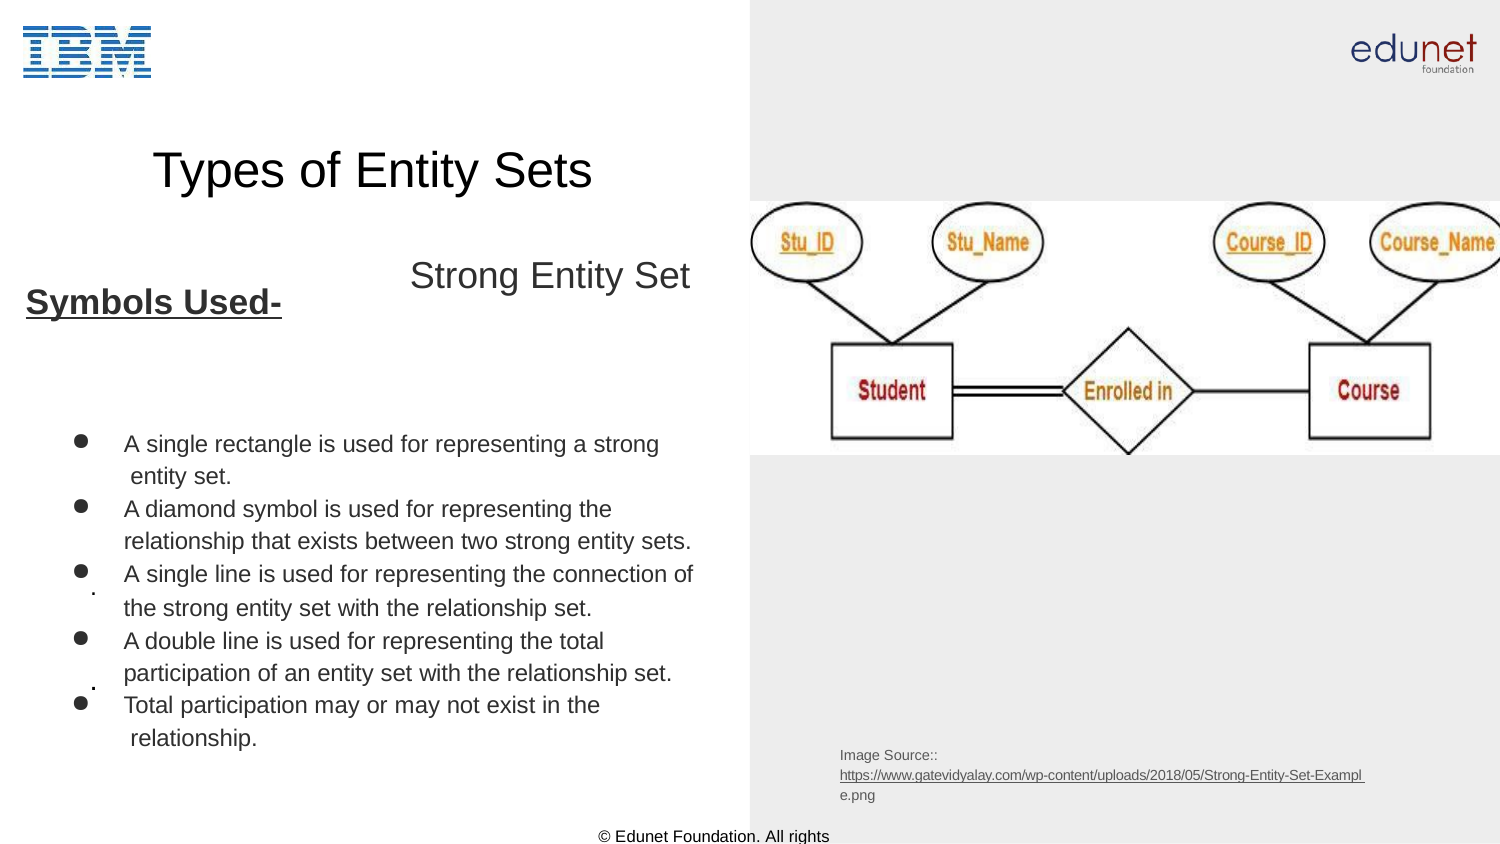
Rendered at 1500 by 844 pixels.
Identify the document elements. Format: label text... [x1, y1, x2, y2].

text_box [749, 0, 1500, 844]
picture [23, 26, 151, 78]
title Types of Entity Sets [150, 135, 596, 279]
text_box Symbols Used- [23, 277, 284, 322]
text_box A single rectangle is used for representing a strong entity set. A diamond symbol is used for representing the relationship that exists between two strong entity sets. A single line is used for representing the connection of [69, 422, 698, 588]
text_box the strong entity set with the relationship set. A double line is used for representing the total participation of an entity set with the relationship set. Total participation may or may not exist in the relationship. [69, 586, 679, 752]
text_box Strong Entity Set [407, 249, 692, 297]
footer © Edunet Foundation. All rights reserved. [596, 825, 744, 844]
